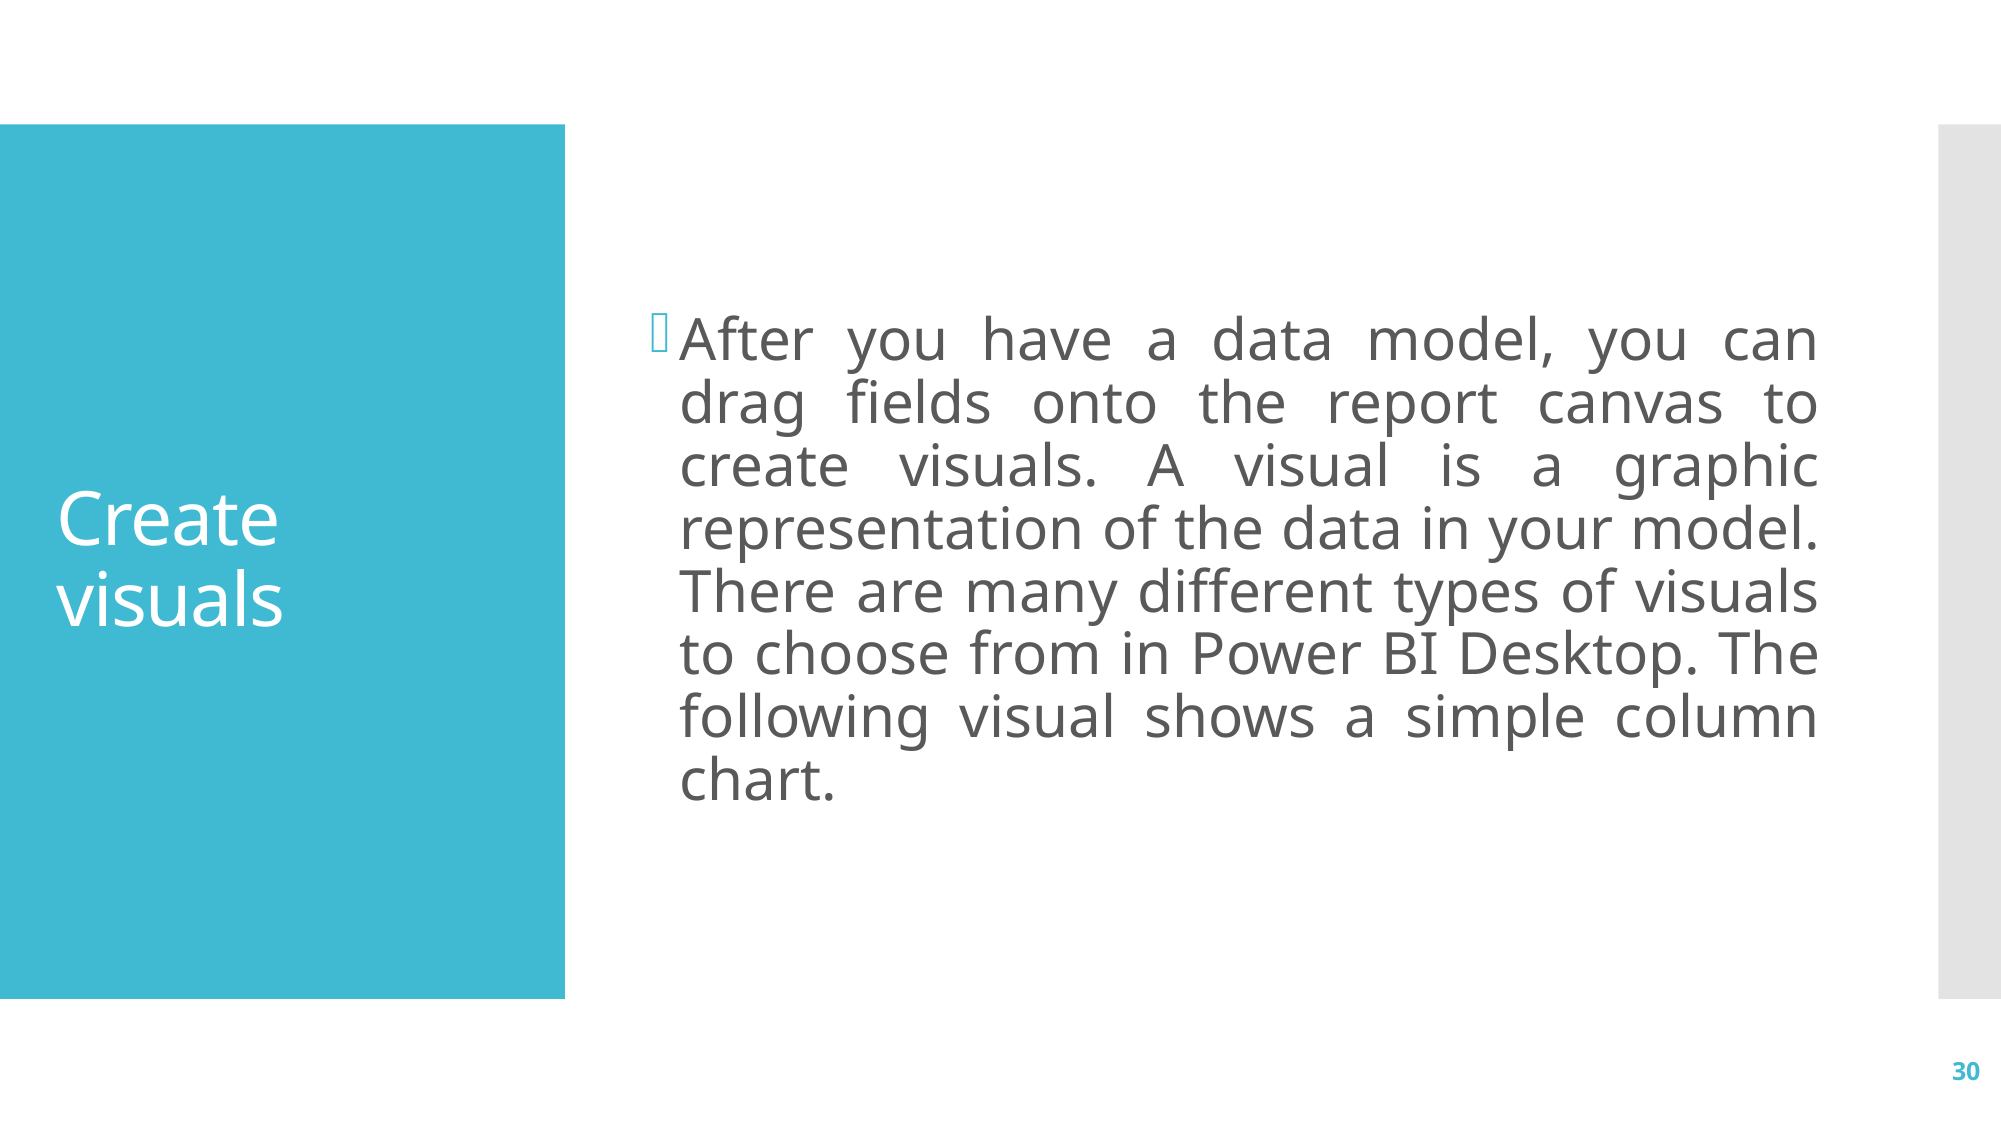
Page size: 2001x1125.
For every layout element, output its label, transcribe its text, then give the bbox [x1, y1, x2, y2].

title Create visuals [41, 184, 525, 940]
slide_number 30 [1744, 1042, 1996, 1103]
list After you have a data model, you can drag fields onto the report canvas to create visuals. A visual is a graphic representation of the data in your model. There are many different types of visuals to choose from in Power BI Desktop. The following visual shows a simple column chart. [634, 141, 1835, 982]
